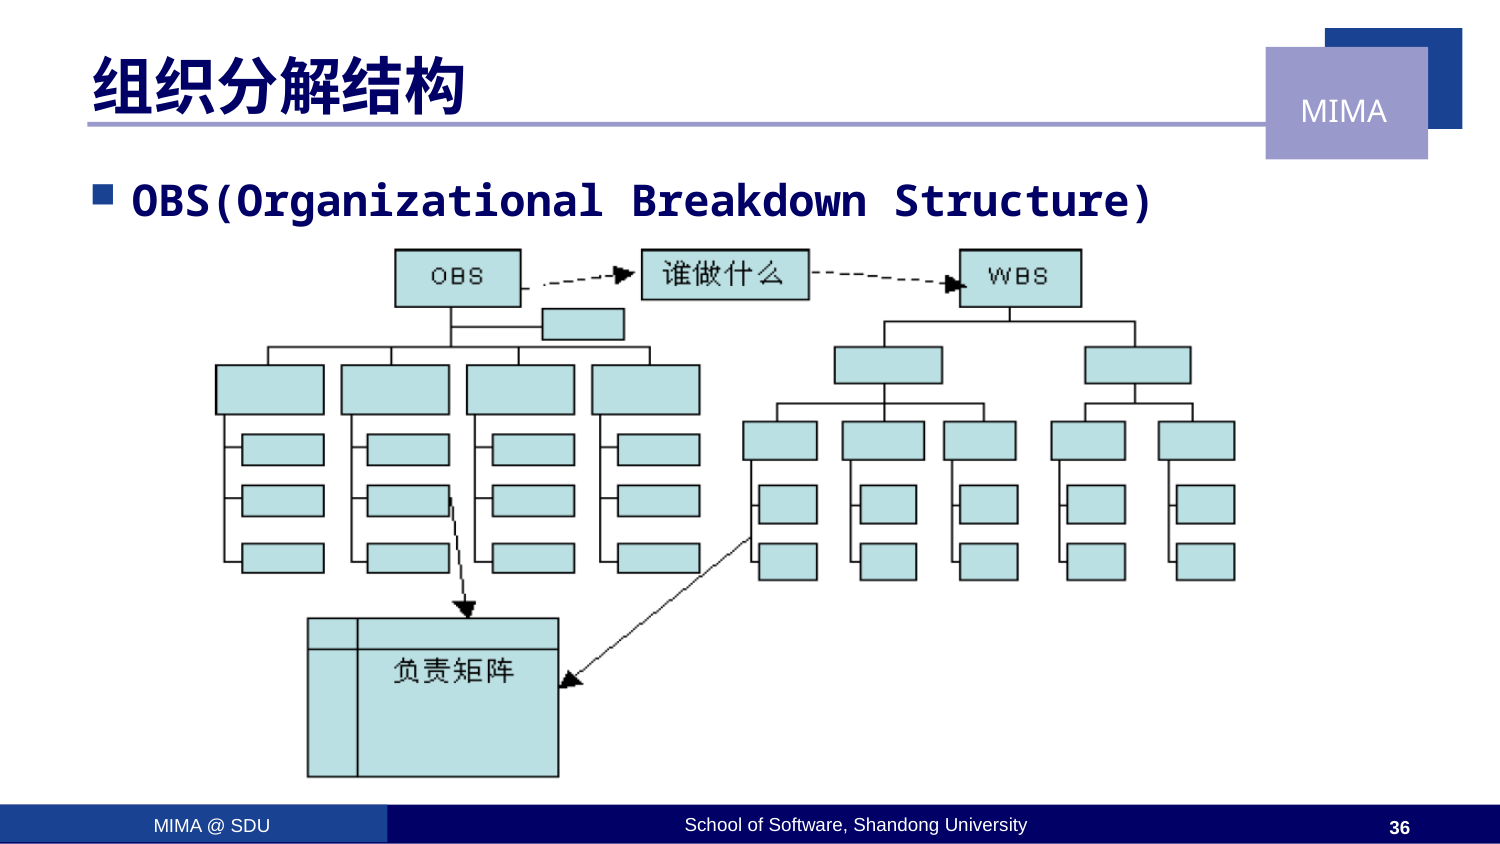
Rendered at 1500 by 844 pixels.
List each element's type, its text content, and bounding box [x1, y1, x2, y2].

text_box [76, 125, 1438, 206]
title 组织分解结构 [76, 44, 1291, 125]
picture [205, 241, 1251, 784]
list OBS(Organizational Breakdown Structure) [74, 164, 1426, 754]
